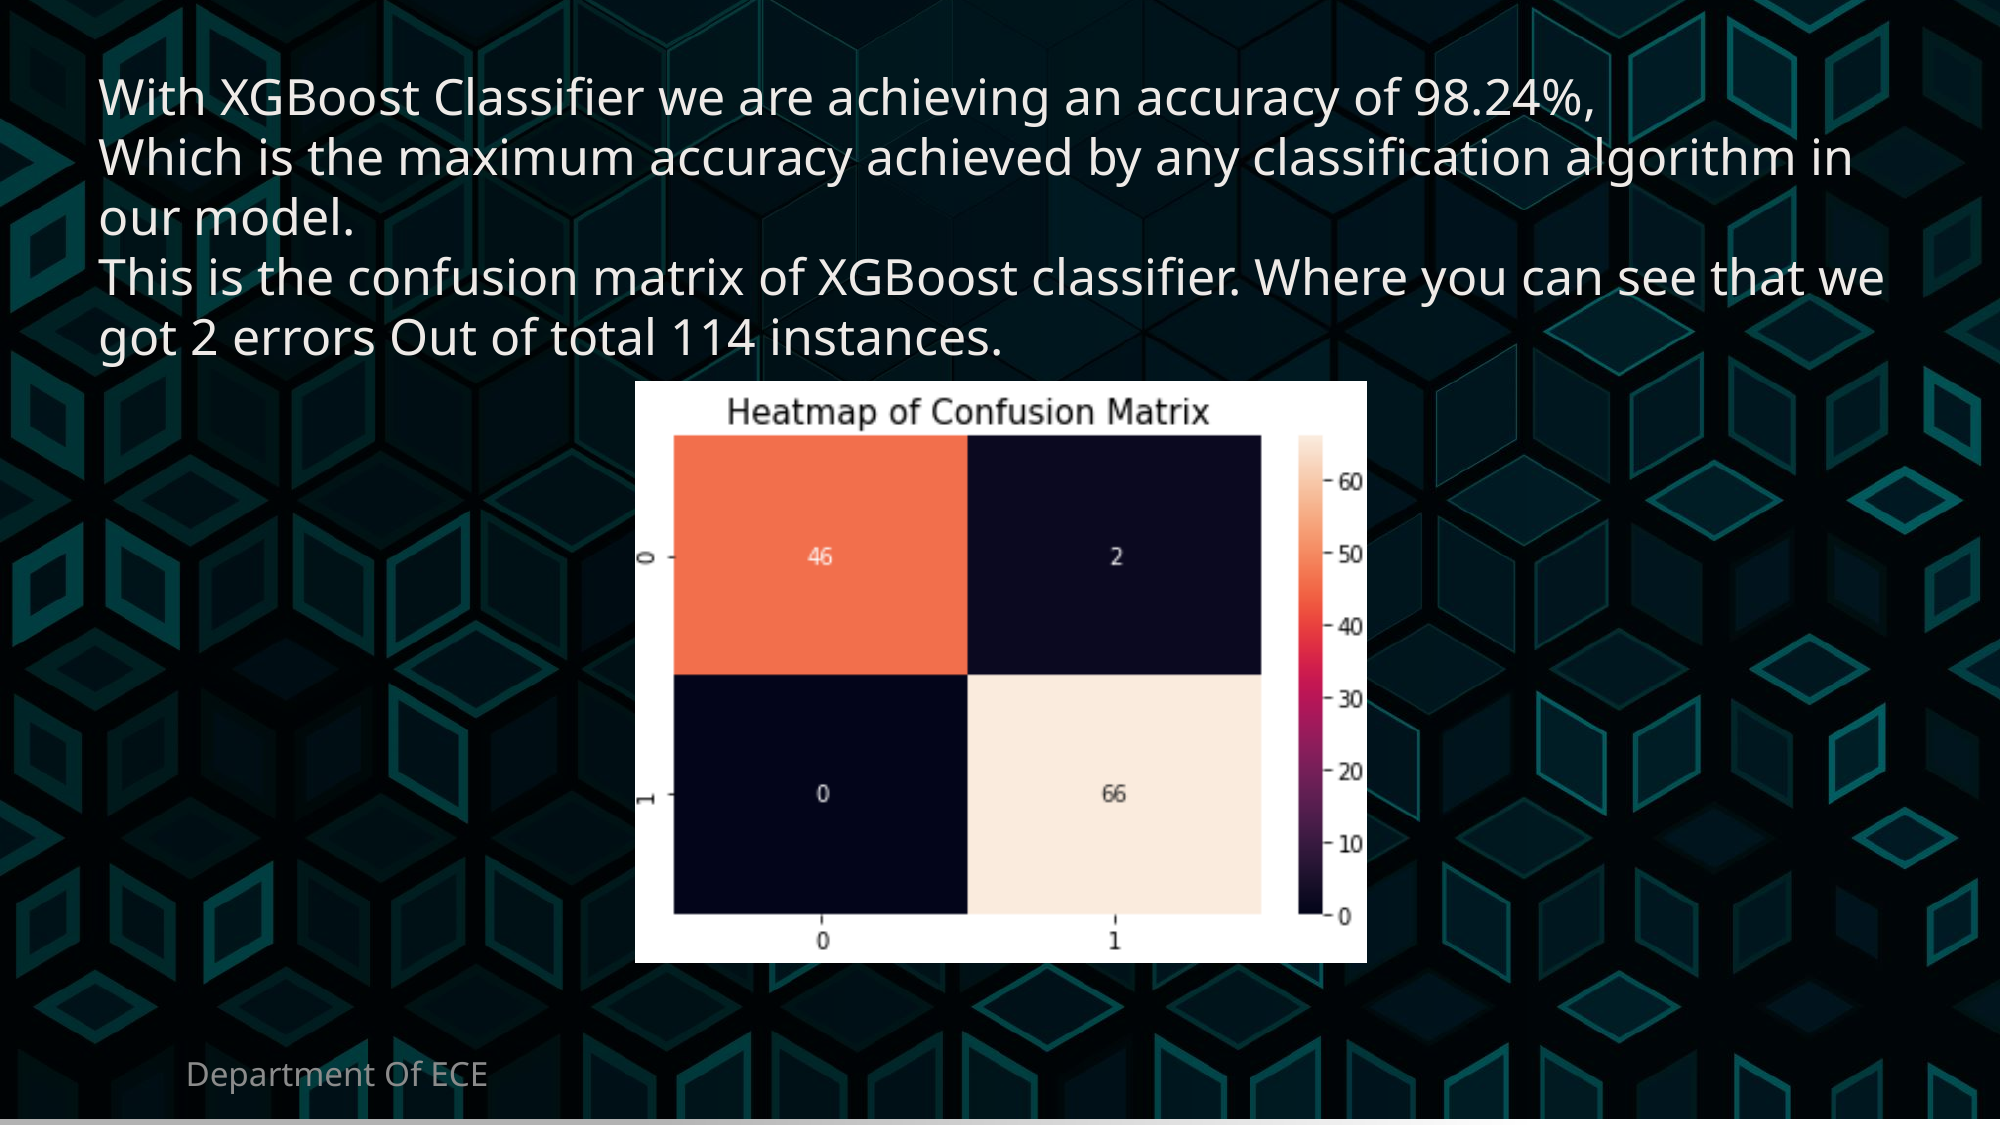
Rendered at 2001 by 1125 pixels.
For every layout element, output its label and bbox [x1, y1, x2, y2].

picture [0, 0, 2000, 1119]
text_box [0, 1119, 1533, 1125]
text_box [1533, 1119, 2000, 1125]
